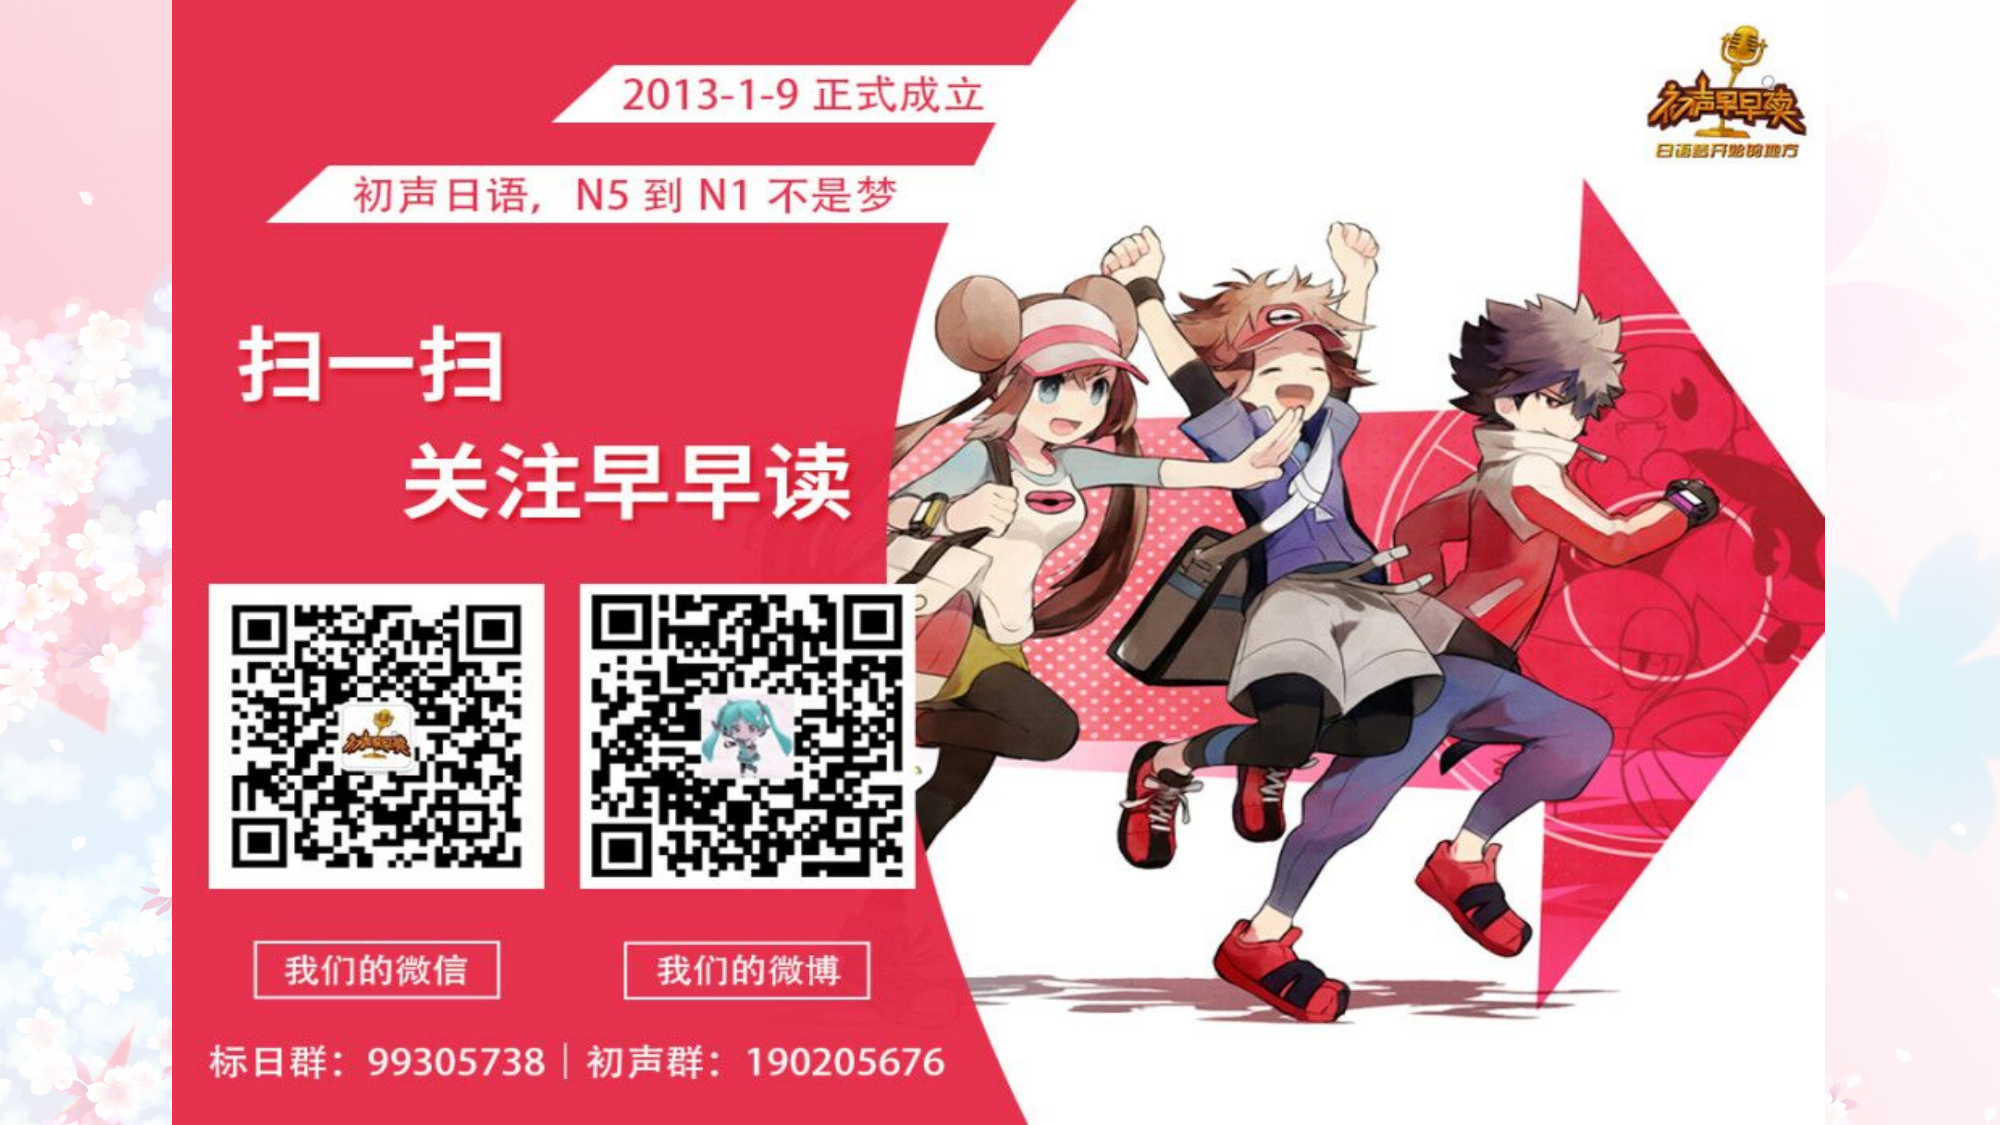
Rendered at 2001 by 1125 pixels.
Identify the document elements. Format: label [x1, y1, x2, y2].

picture [172, 0, 1825, 1125]
